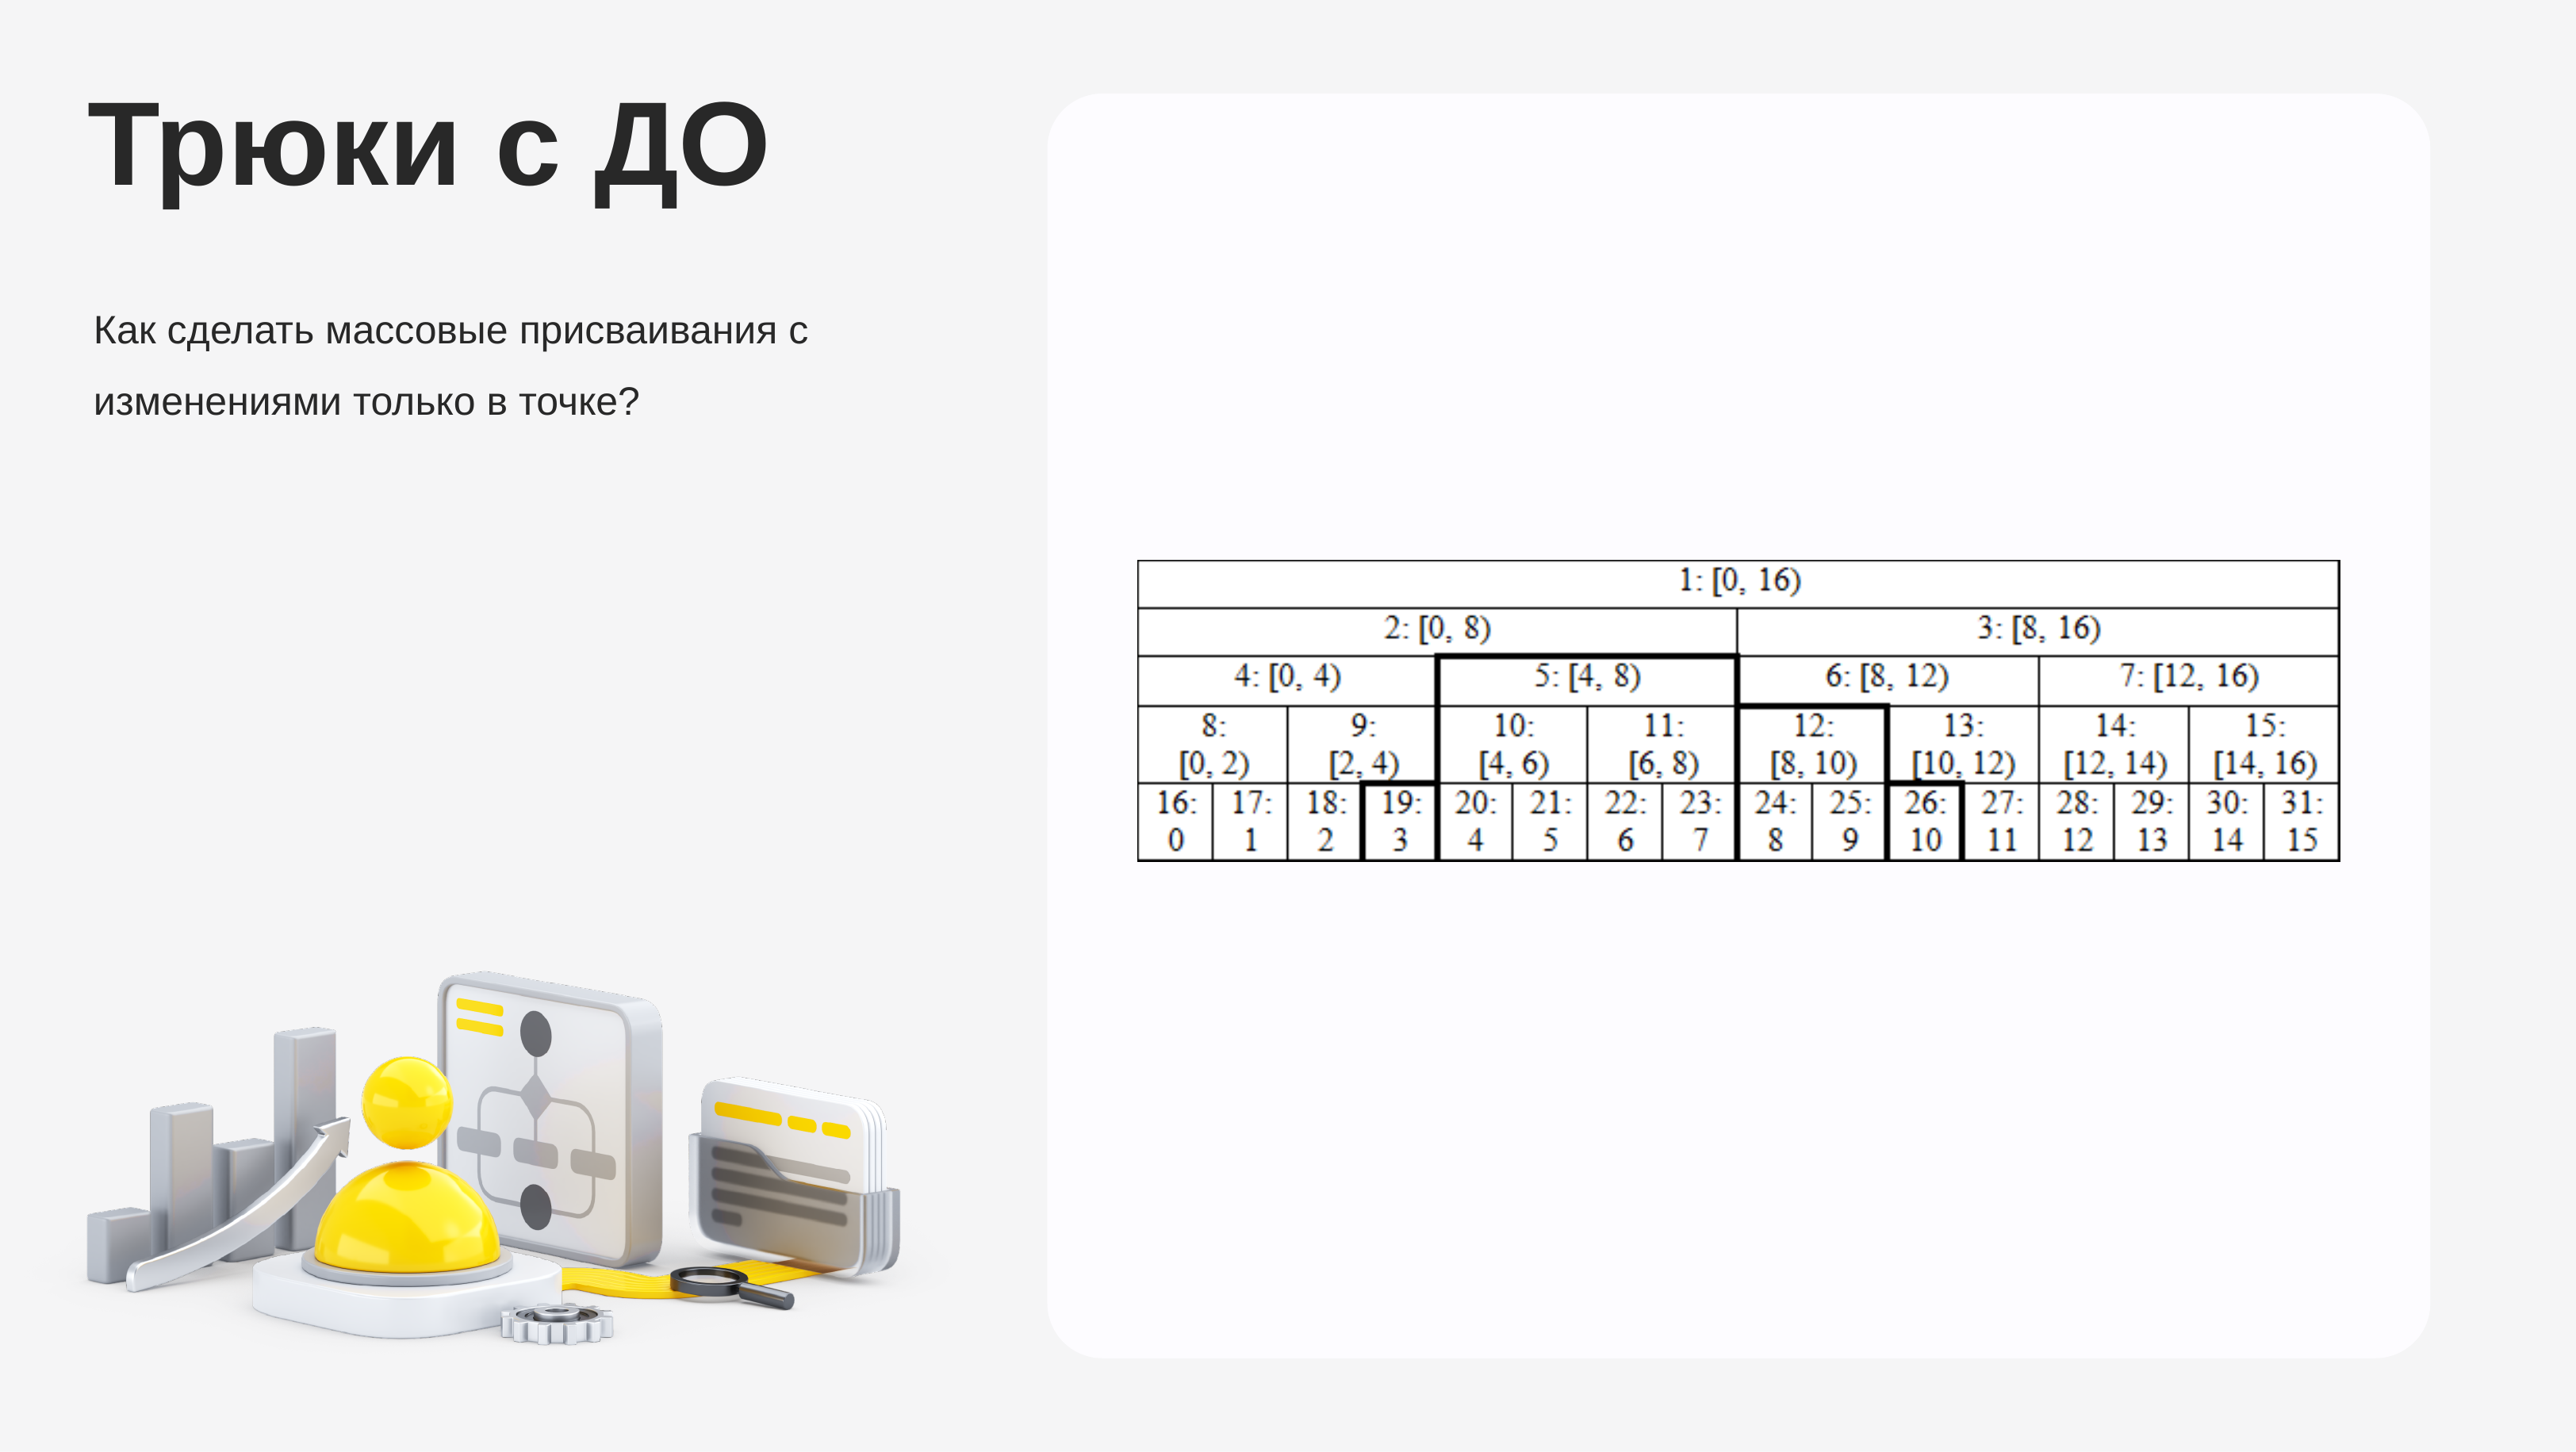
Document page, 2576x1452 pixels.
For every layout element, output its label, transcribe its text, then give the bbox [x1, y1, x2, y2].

picture [0, 808, 1012, 1452]
text_box Трюки с ДО [86, 66, 864, 209]
text_box Как сделать массовые присваивания с изменениями только в точке? [93, 274, 954, 430]
text_box [1047, 93, 2431, 1358]
picture [1137, 560, 2340, 862]
